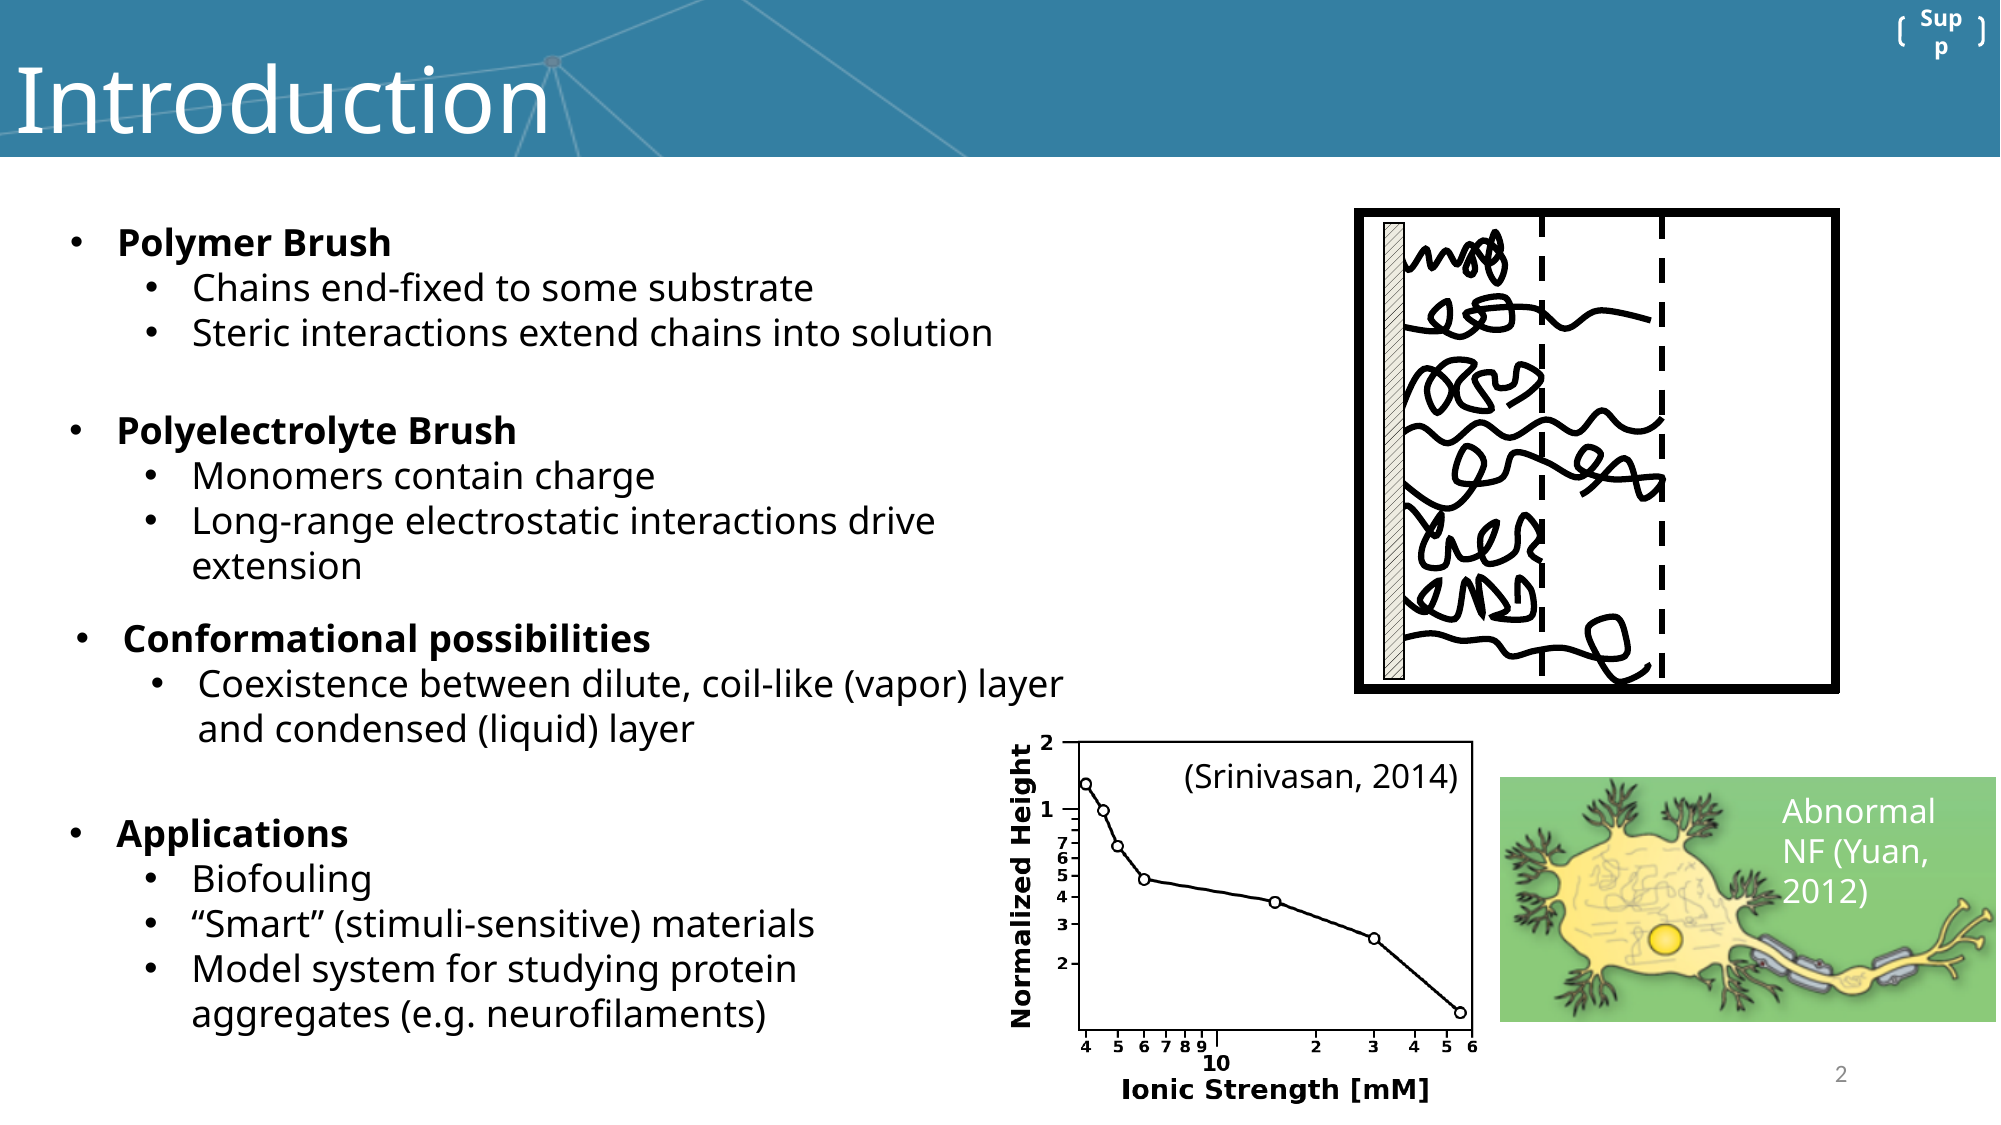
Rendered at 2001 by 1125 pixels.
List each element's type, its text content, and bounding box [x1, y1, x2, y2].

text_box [1005, 728, 1491, 1109]
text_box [1500, 777, 2000, 1022]
slide_number 2 [1491, 1042, 1863, 1103]
text_box Polyelectrolyte Brush Monomers contain charge Long-range electrostatic interactions drive extension [54, 377, 1075, 595]
text_box Polymer Brush Chains end-fixed to some substrate Steric interactions extend chains into solution [55, 189, 1178, 362]
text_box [1359, 212, 1836, 689]
text_box Conformational possibilities Coexistence between dilute, coil-like (vapor) layer and condensed (liquid) layer [61, 585, 1082, 758]
title Introduction [0, 22, 1725, 154]
text_box Applications Biofouling “Smart” (stimuli-sensitive) materials Model system for studying protein aggregates (e.g. neurofilaments) [54, 780, 982, 1043]
